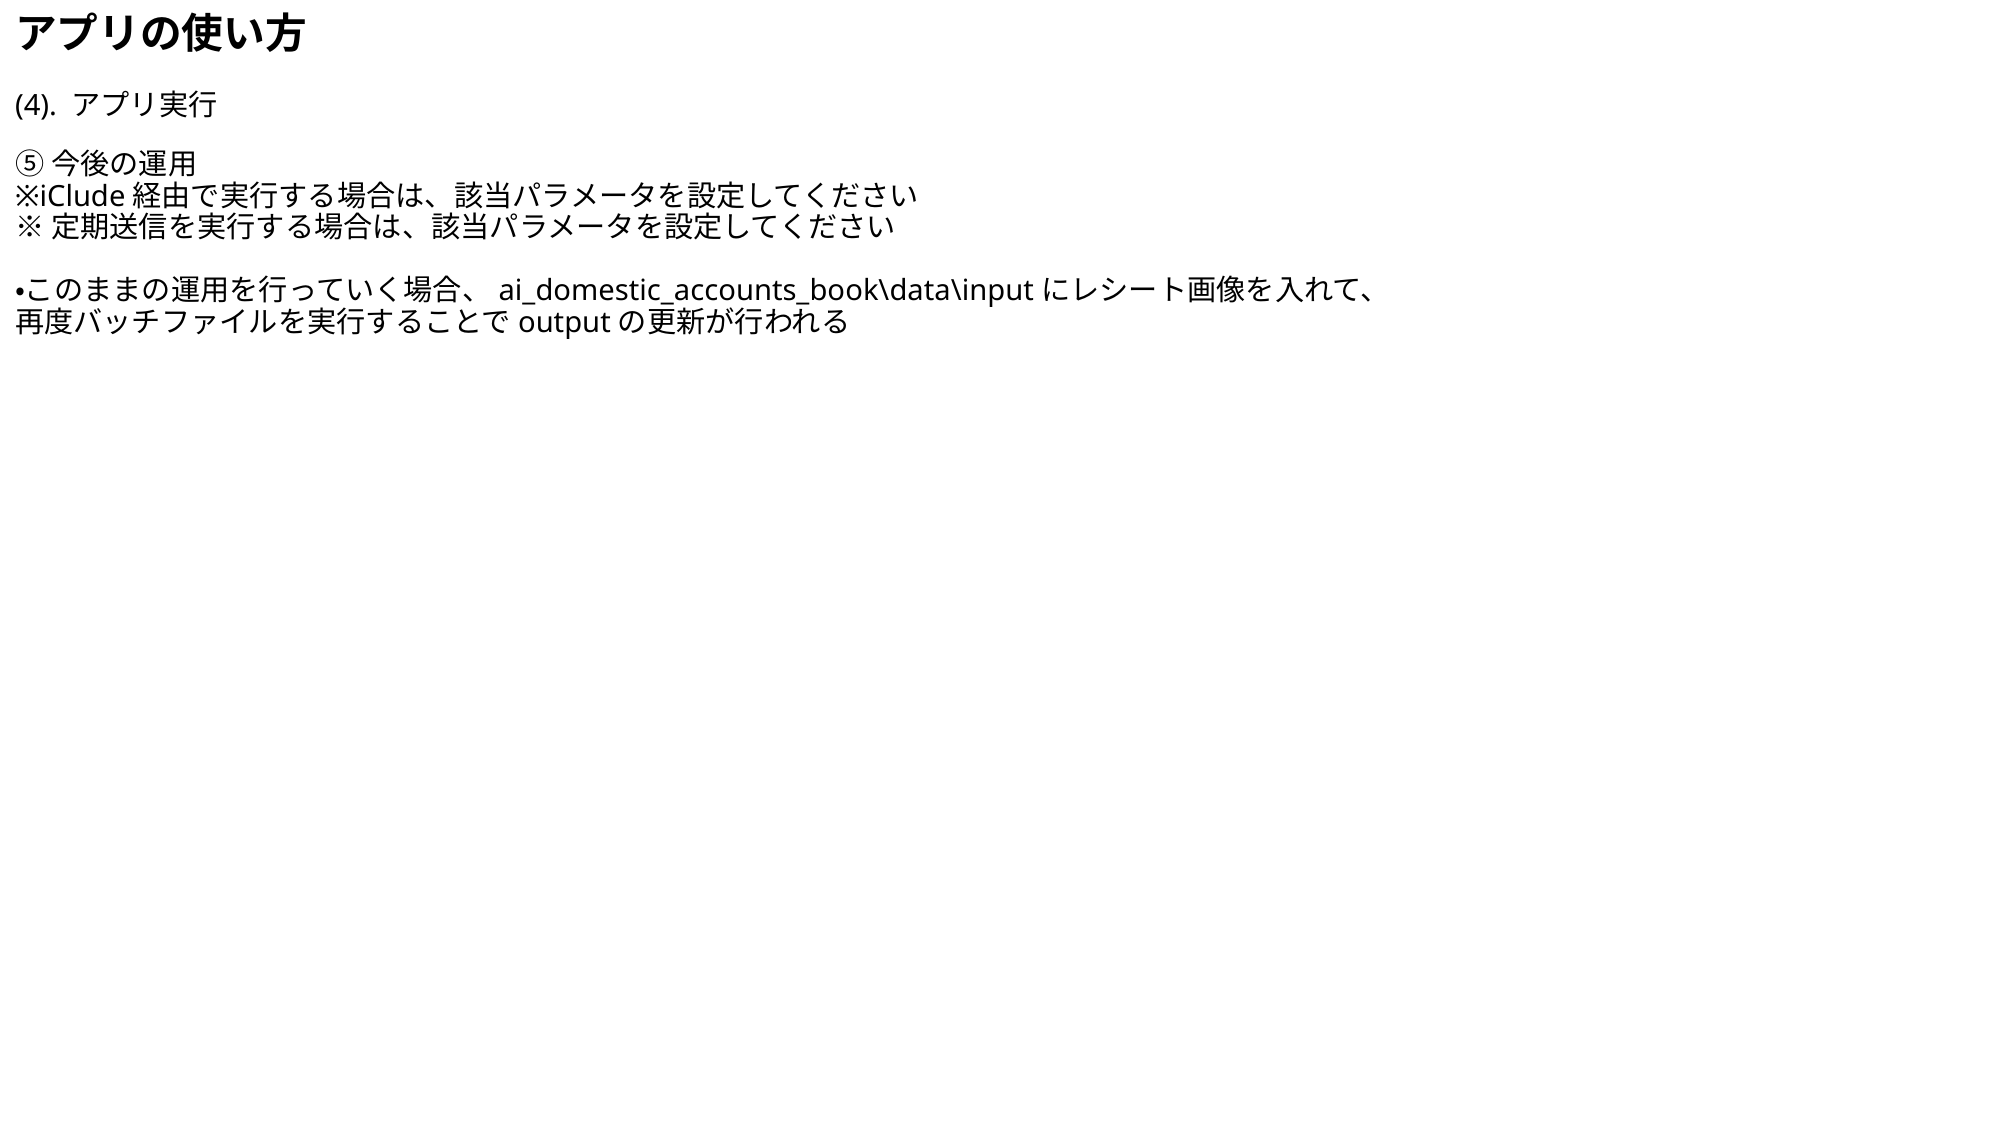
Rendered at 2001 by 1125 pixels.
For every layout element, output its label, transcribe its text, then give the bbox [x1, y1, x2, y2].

text_box ⑤今後の運用 ※iClude経由で実行する場合は、該当パラメータを設定してください ※定期送信を実行する場合は、該当パラメータを設定してください ・このままの運用を行っていく場合、ai_domestic_accounts_book\data\inputにレシート画像を入れて、 再度バッチファイルを実行することでoutputの更新が行われる [0, 142, 2000, 1125]
text_box (4). アプリ実行 [0, 70, 2000, 142]
title アプリの使い方 [0, 0, 2000, 70]
